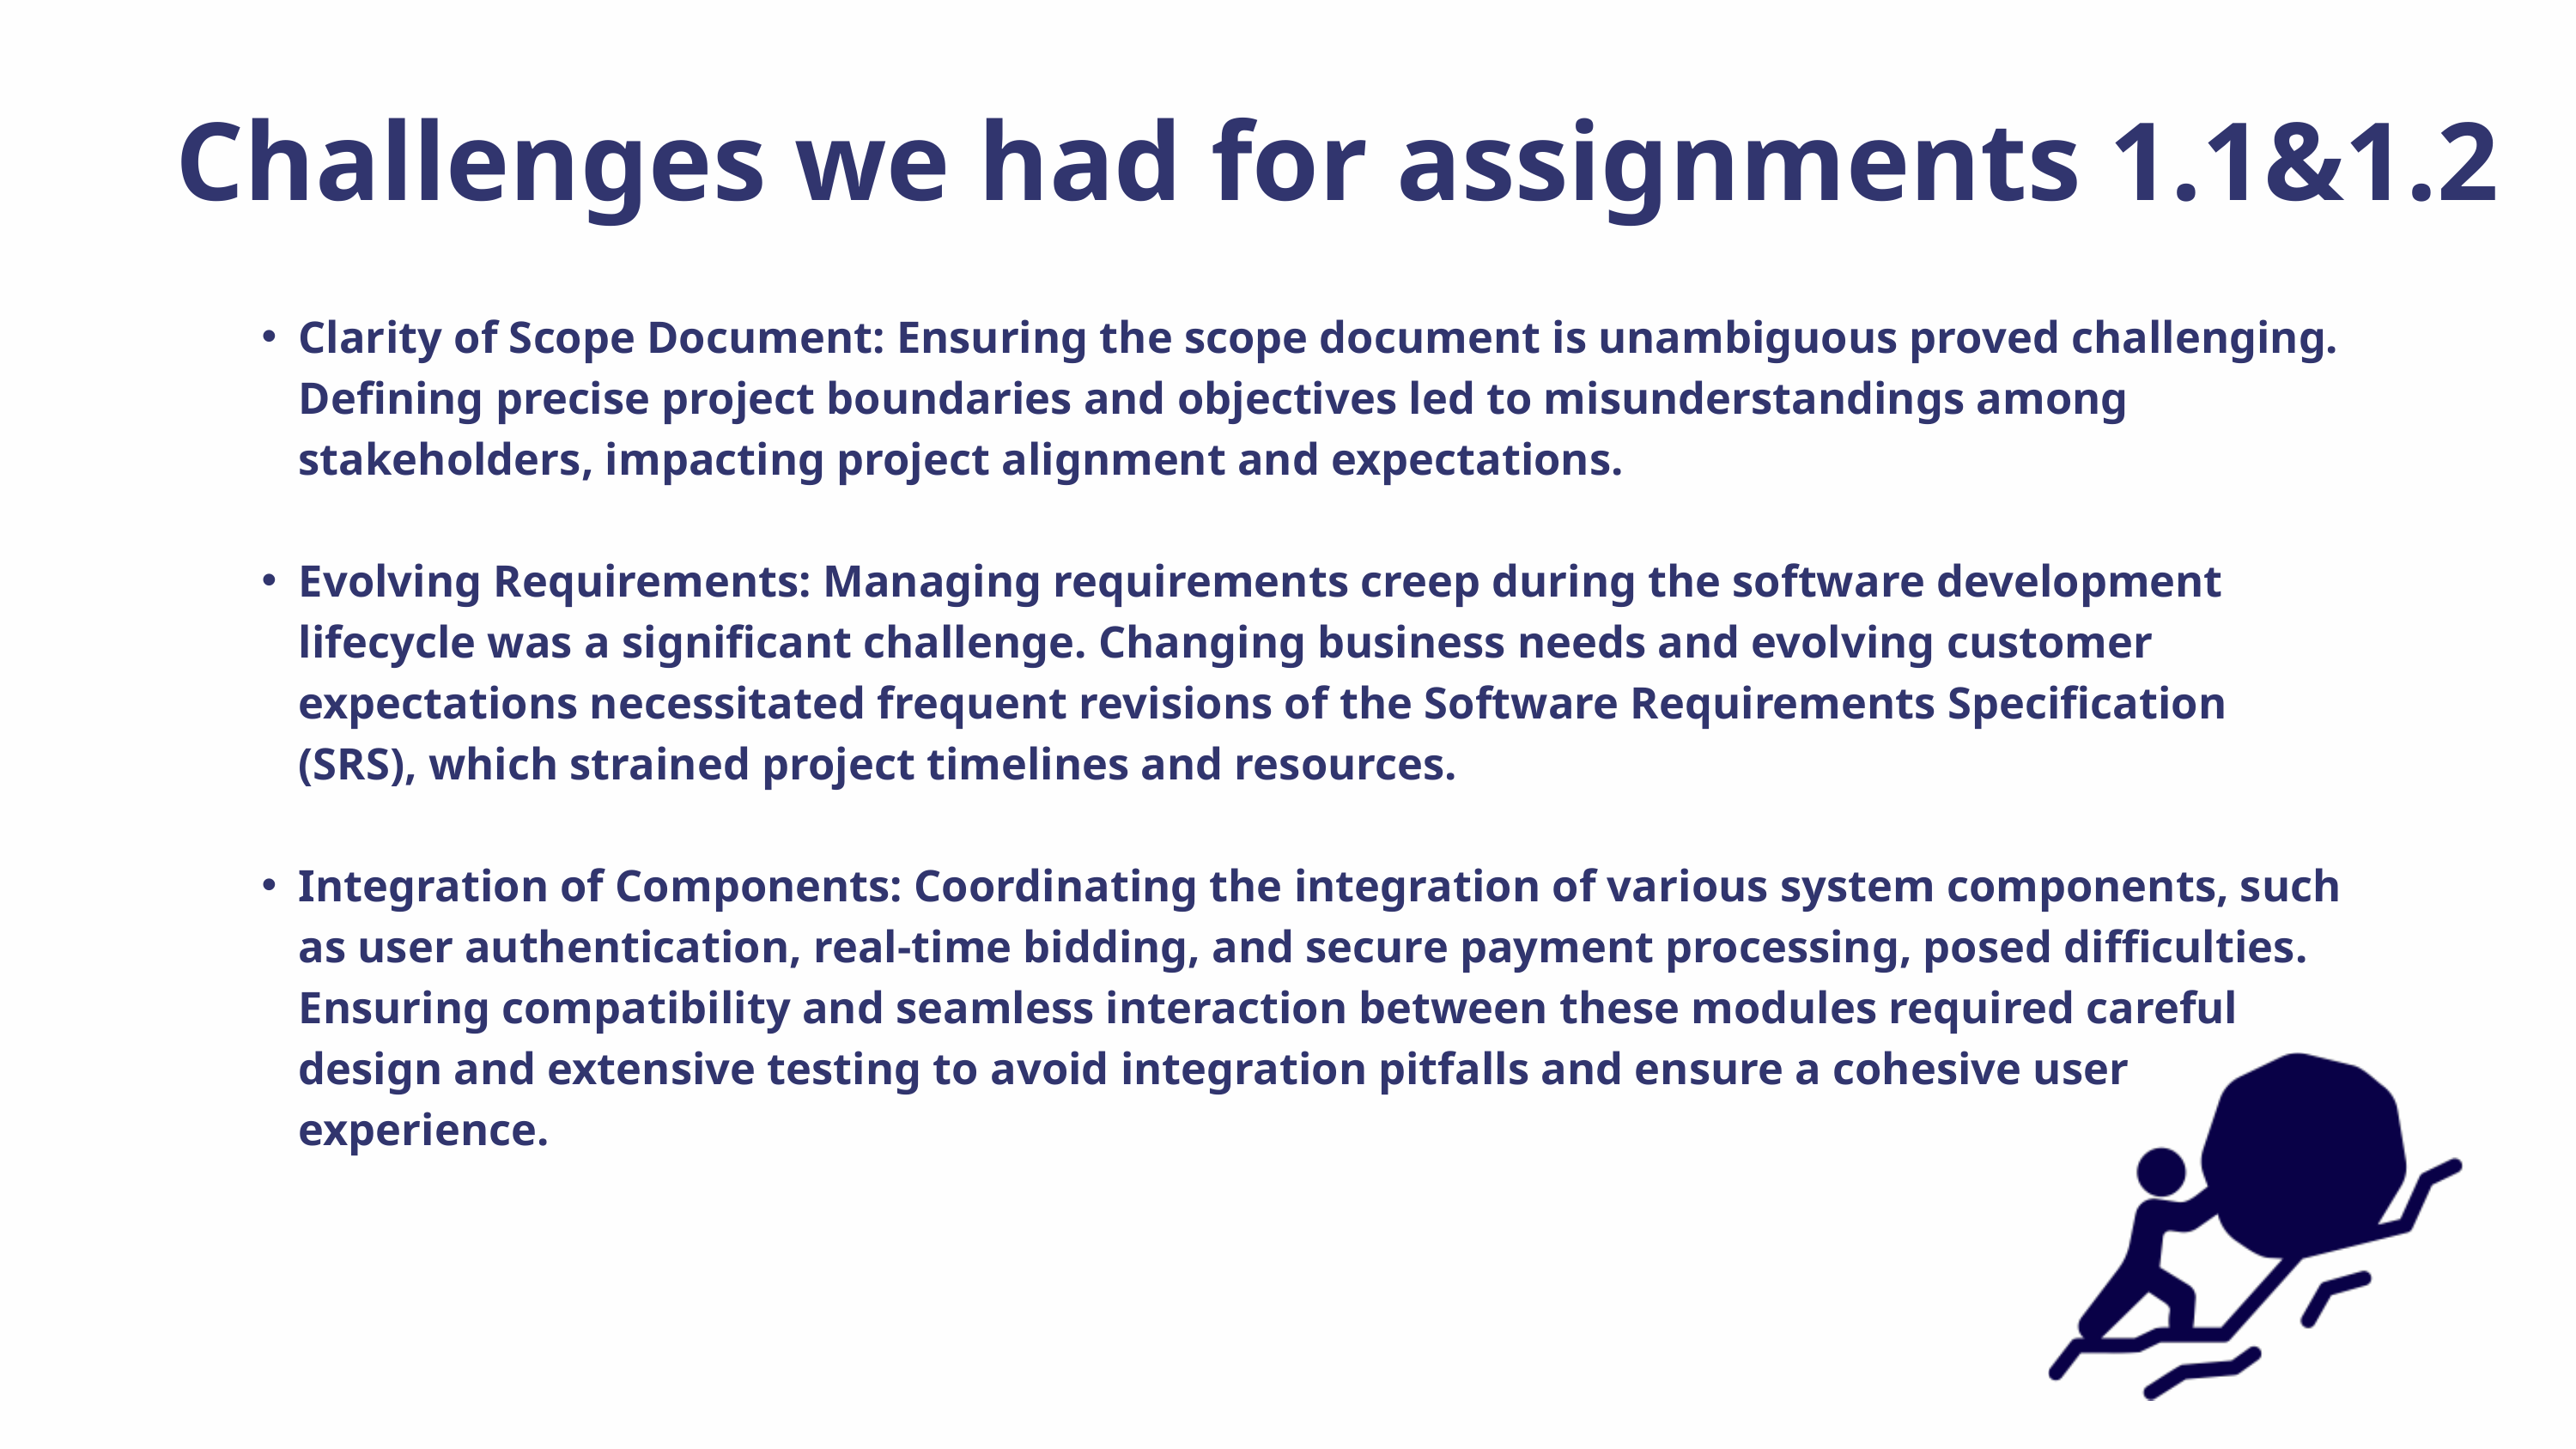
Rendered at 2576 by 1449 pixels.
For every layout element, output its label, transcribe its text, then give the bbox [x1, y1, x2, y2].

text_box Clarity of Scope Document: Ensuring the scope document is unambiguous proved challenging. Defining precise project boundaries and objectives led to misunderstandings among stakeholders, impacting project alignment and expectations. Evolving Requirements: Managing requirements creep during the software development lifecycle was a significant challenge. Changing business needs and evolving customer expectations necessitated frequent revisions of the Software Requirements Specification (SRS), which strained project timelines and resources. Integration of Components: Coordinating the integration of various system components, such as user authentication, real-time bidding, and secure payment processing, posed difficulties. Ensuring compatibility and seamless interaction between these modules required careful design and extensive testing to avoid integration pitfalls and ensure a cohesive user experience. [224, 332, 2352, 1216]
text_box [175, 99, 2528, 324]
text_box [2048, 1052, 2464, 1401]
